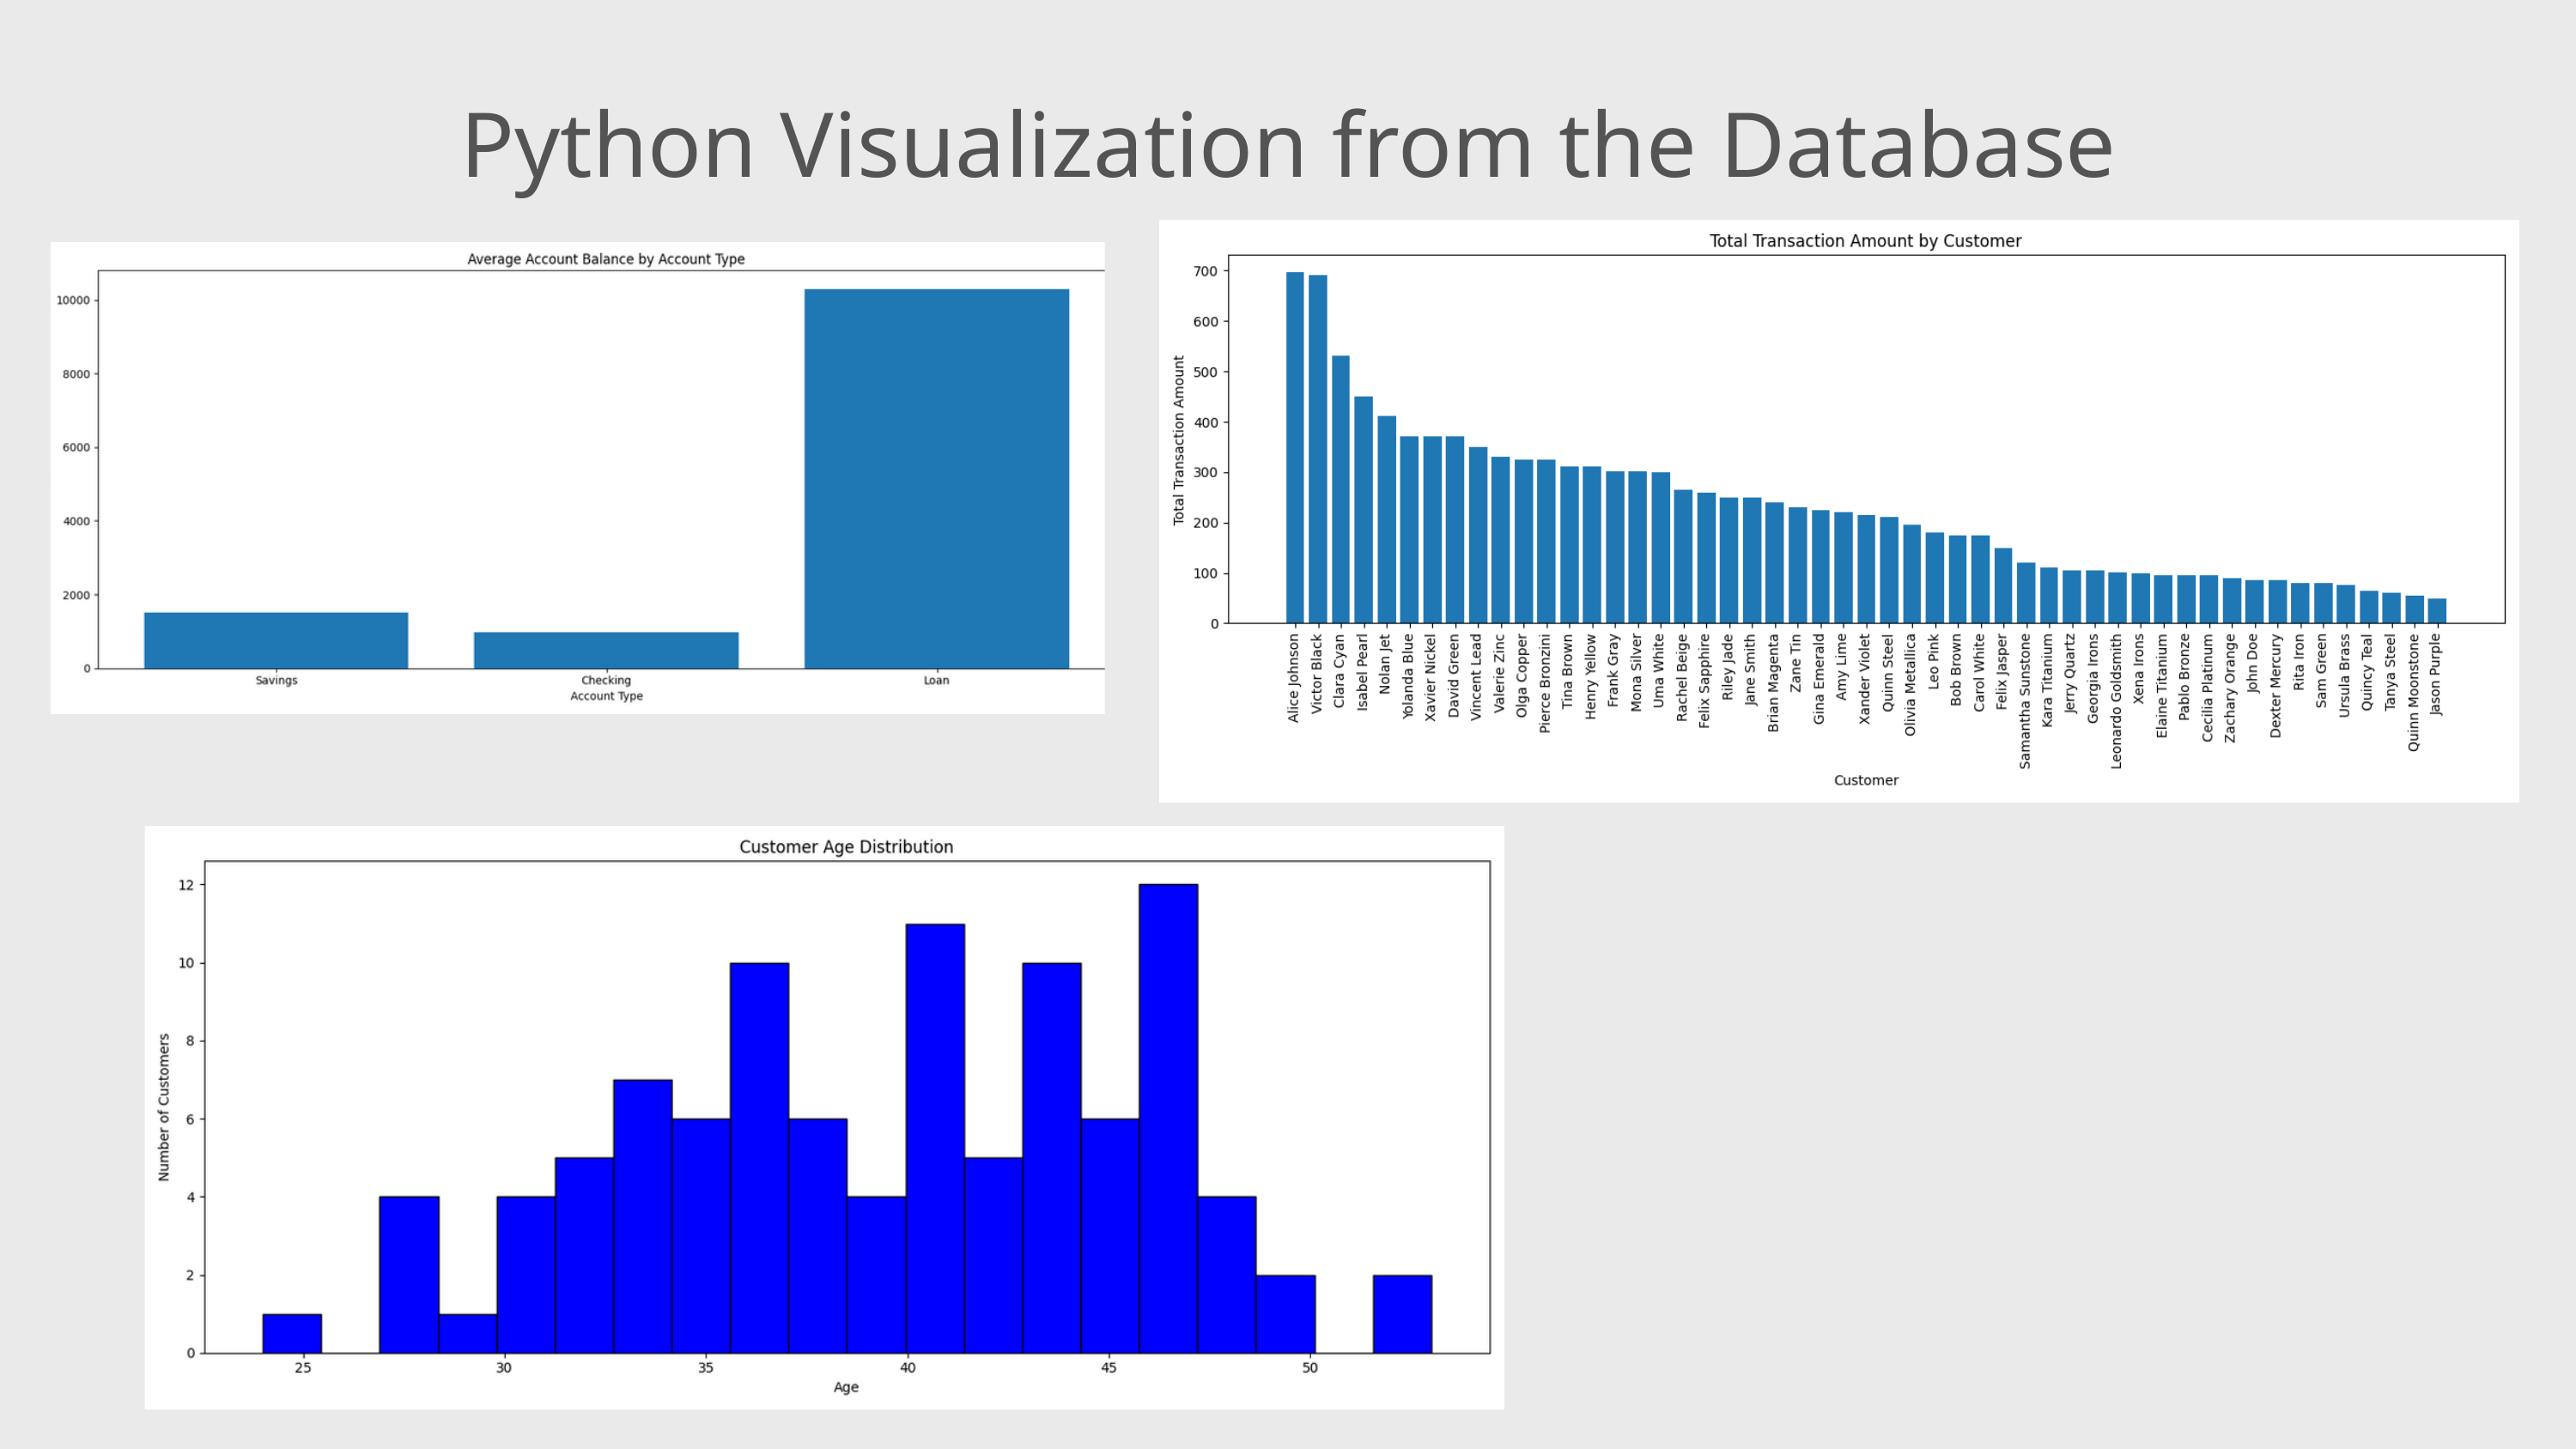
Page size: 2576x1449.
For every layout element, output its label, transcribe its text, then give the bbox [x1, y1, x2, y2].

picture [1158, 219, 2519, 803]
text_box Python Visualization from the Database [195, 70, 2384, 195]
text_box [50, 242, 1105, 714]
text_box [144, 826, 1504, 1410]
